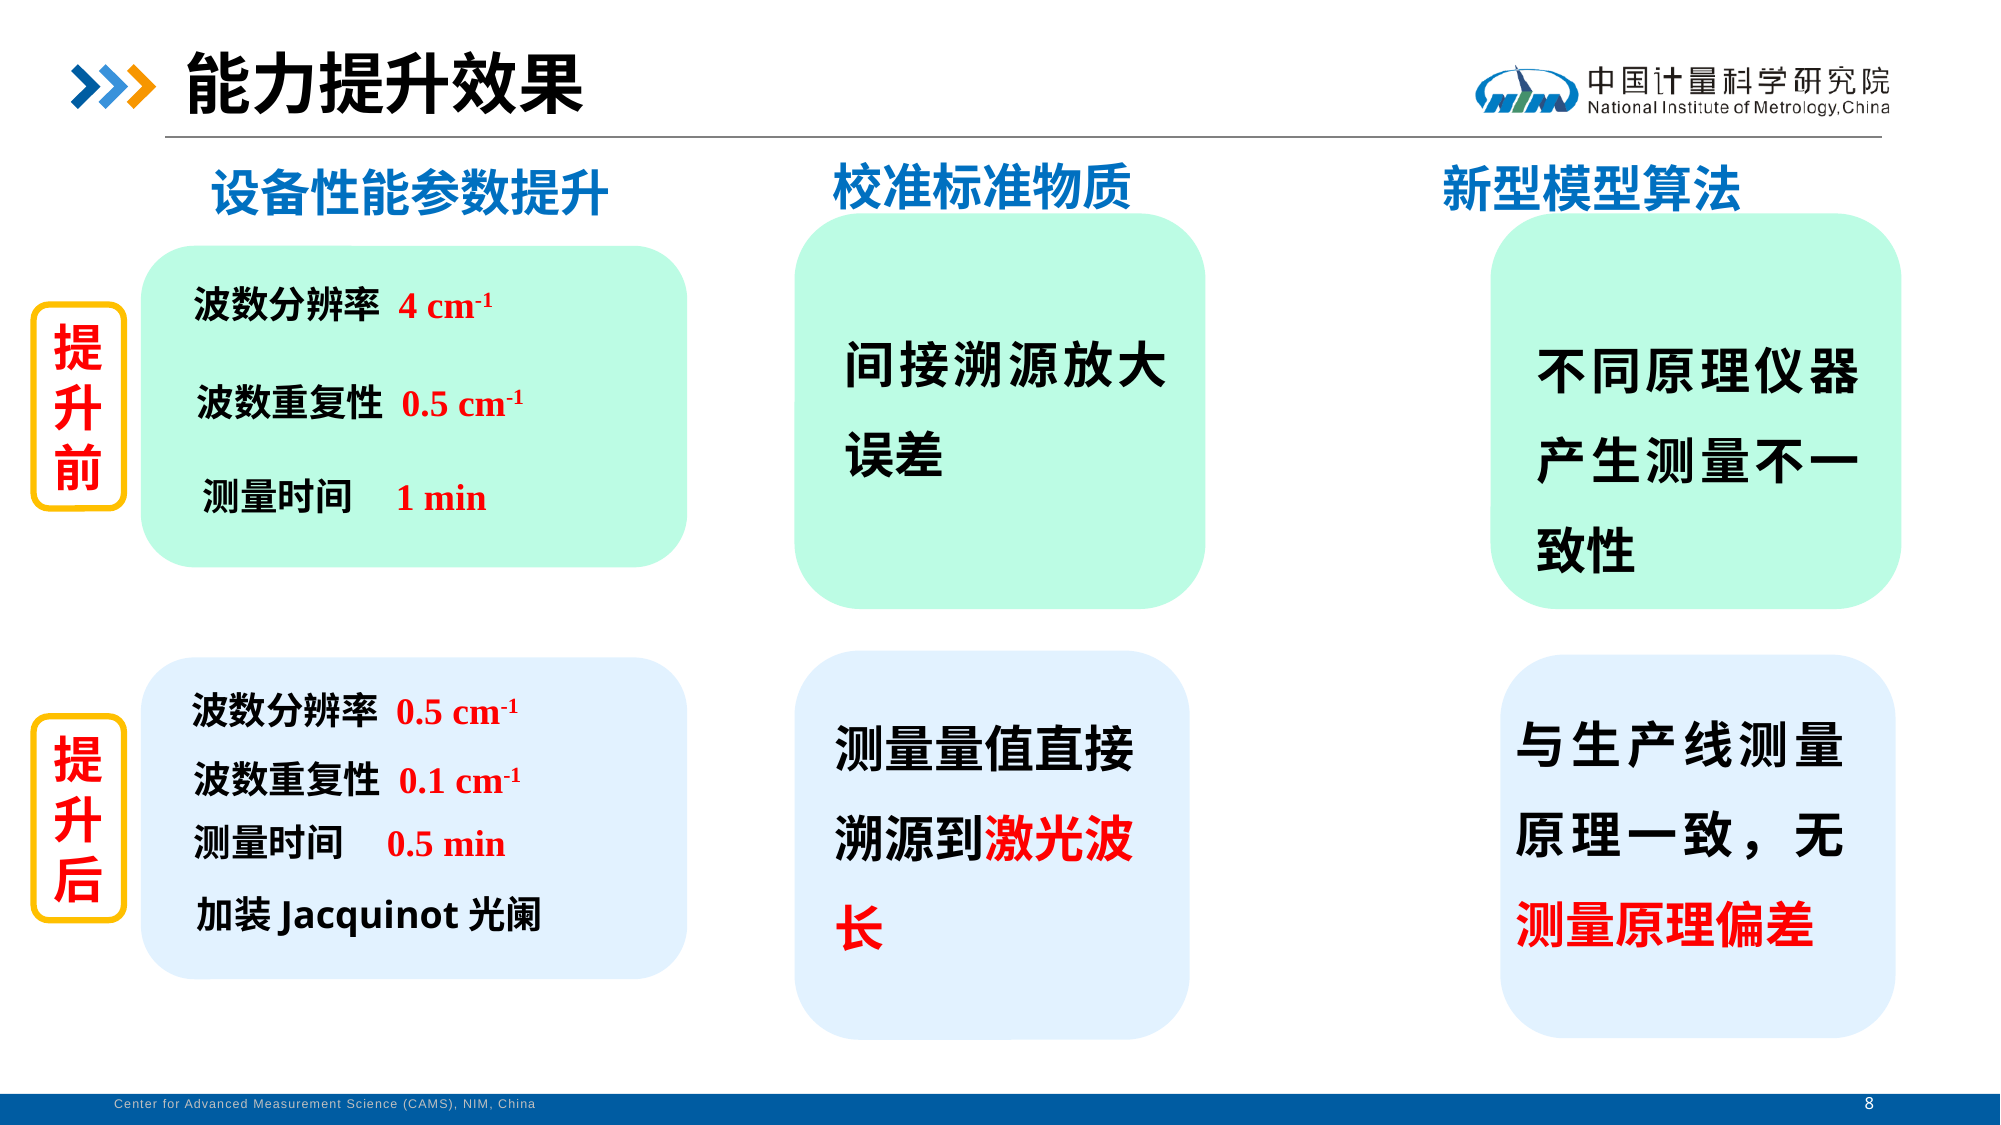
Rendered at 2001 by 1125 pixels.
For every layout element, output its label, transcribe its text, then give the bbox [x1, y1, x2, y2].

text_box 提升 后 [32, 714, 126, 922]
text_box 测量量值直接溯源到激光波长 [820, 679, 1165, 965]
text_box 与生产线测量原理一致，无测量原理偏差 [1500, 675, 1860, 961]
text_box 测量时间 0.5 min [179, 811, 558, 872]
text_box 不同原理仪器产生测量不一致性 [1521, 301, 1875, 587]
text_box [1498, 653, 1898, 1040]
text_box [792, 212, 1207, 611]
text_box 设备性能参数提升 [195, 93, 626, 229]
text_box 波数重复性 0.1 cm-1 [179, 748, 558, 809]
text_box 测量时间 1 min [188, 465, 567, 526]
text_box 间接溯源放大误差 [829, 296, 1183, 491]
text_box 能力提升效果 [111, 34, 658, 150]
text_box 新型模型算法 [1428, 89, 1758, 225]
text_box [1488, 211, 1904, 611]
text_box 加装Jacquinot光阑 [181, 883, 560, 944]
text_box [139, 244, 689, 569]
text_box 波数重复性 0.5 cm-1 [181, 371, 560, 432]
picture [1440, 37, 1930, 122]
text_box 波数分辨率 4 cm-1 [179, 273, 532, 334]
text_box [792, 649, 1192, 1042]
text_box 校准标准物质 [818, 88, 1148, 224]
text_box [139, 655, 689, 981]
text_box 波数分辨率 0.5 cm-1 [176, 679, 560, 740]
text_box 提升前 [32, 302, 126, 510]
